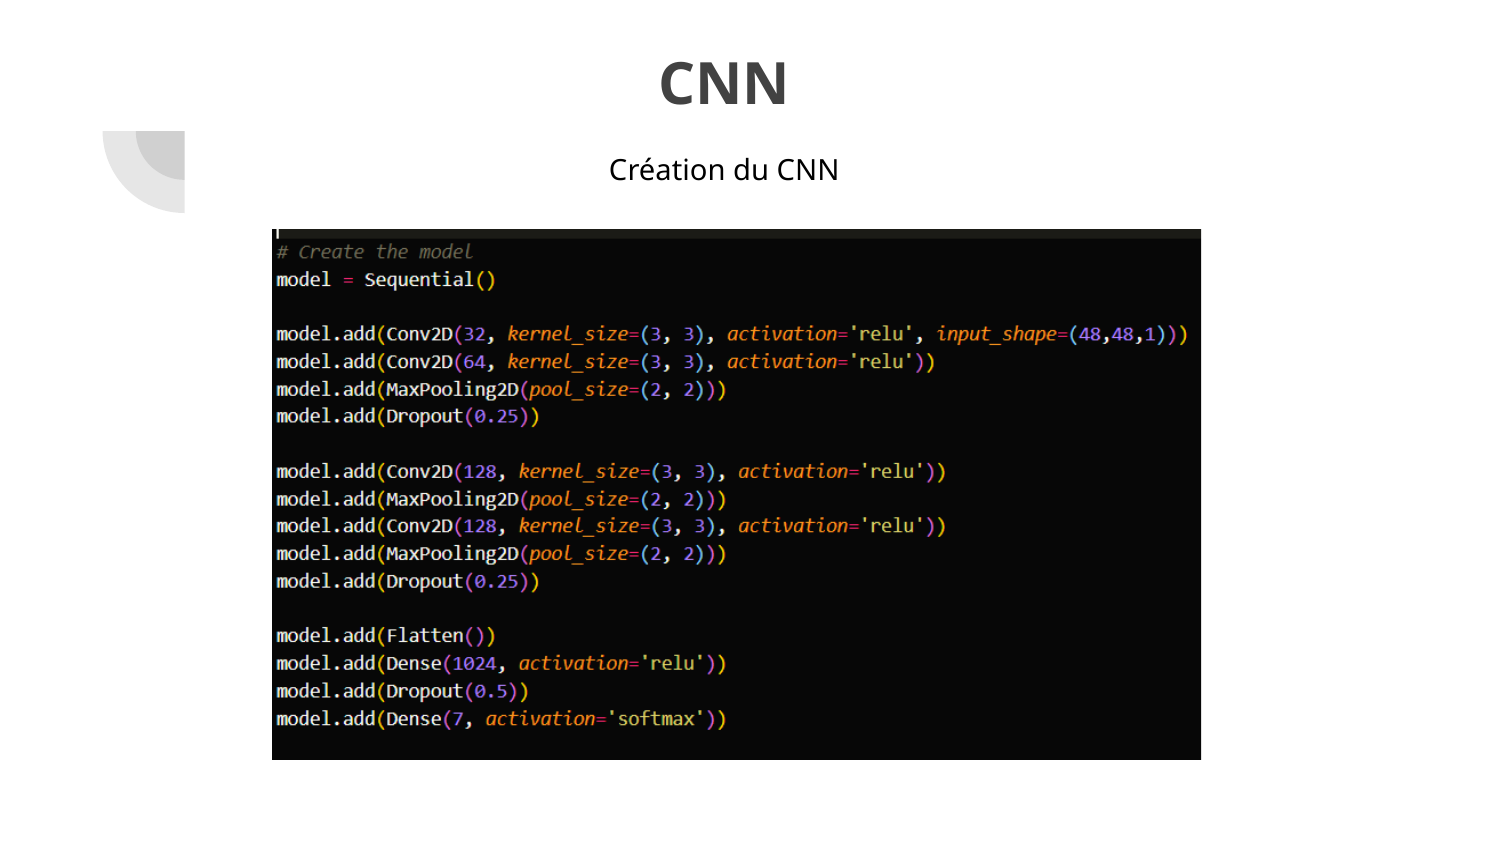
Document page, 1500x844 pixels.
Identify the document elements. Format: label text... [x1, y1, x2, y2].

picture [271, 229, 1202, 761]
title CNN [178, 31, 1271, 144]
text_box Création du CNN [310, 136, 1138, 181]
